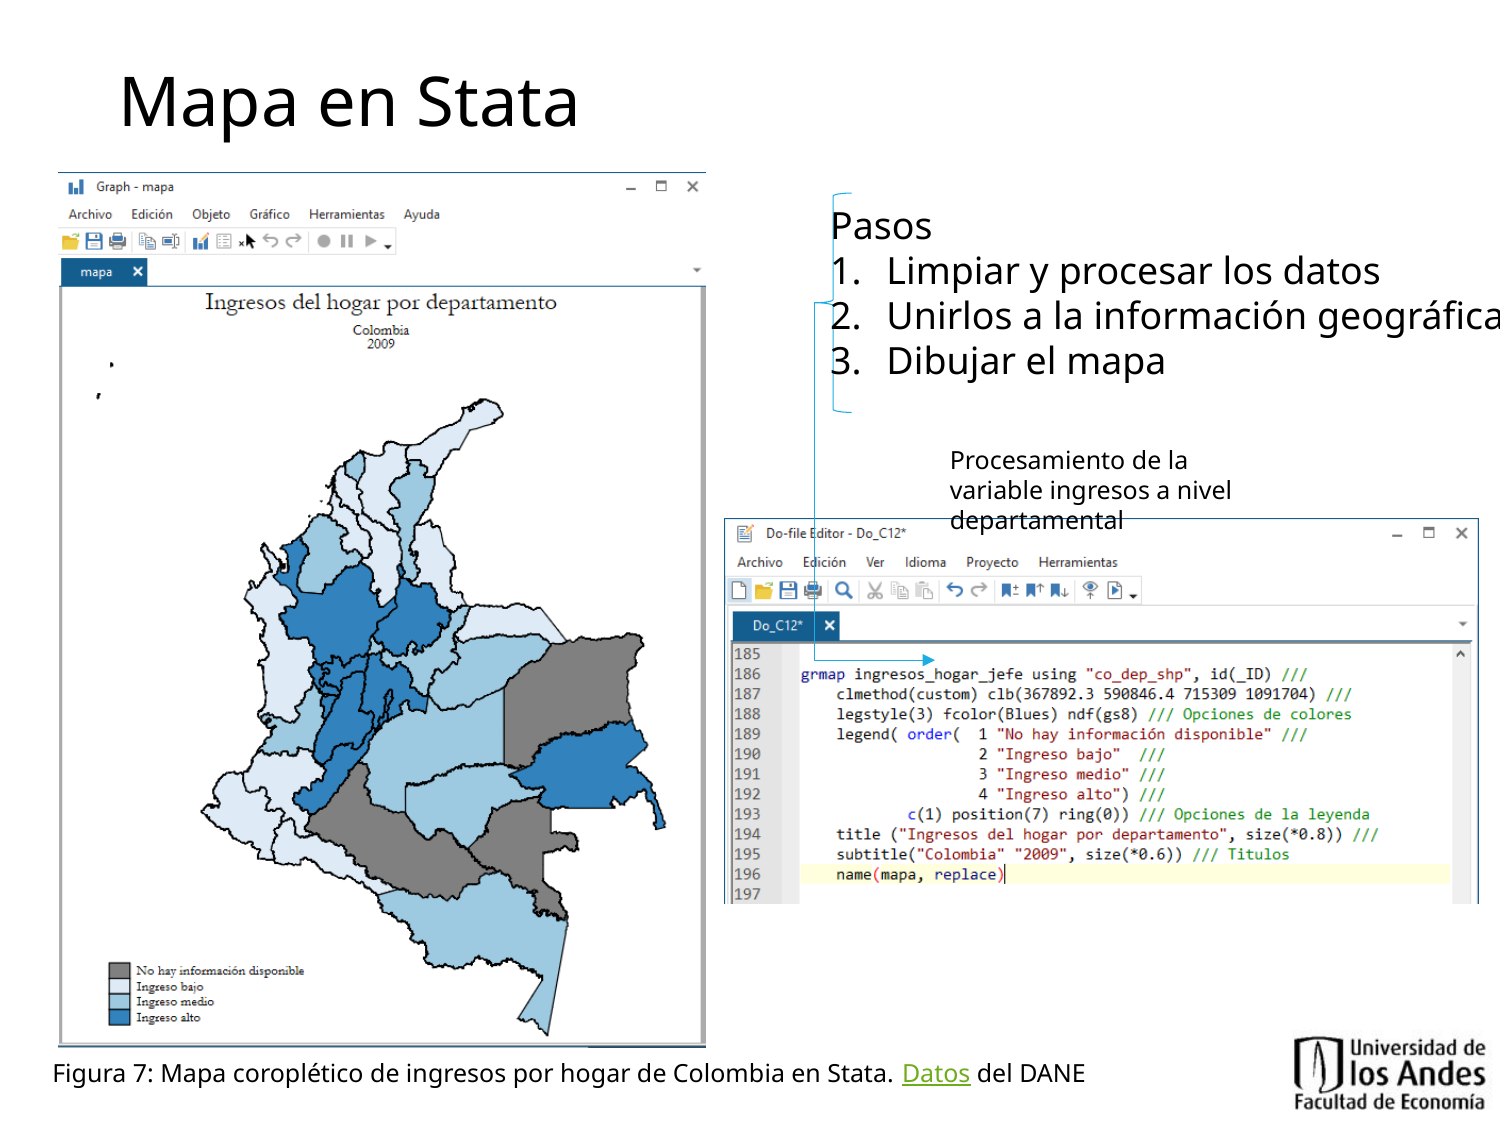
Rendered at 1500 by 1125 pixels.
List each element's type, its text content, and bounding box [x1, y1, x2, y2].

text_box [814, 302, 935, 661]
title Mapa en Stata [103, 59, 1397, 278]
picture [0, 0, 1500, 1125]
text_box Figura 7: Mapa coroplético de ingresos por hogar de Colombia en Stata. Datos del DANE [37, 1050, 1101, 1099]
text_box Pasos Limpiar y procesar los datos Unirlos a la información geográfica Dibujar el mapa [815, 194, 1500, 390]
text_box Procesamiento de la variable ingresos a nivel departamental [935, 437, 1296, 518]
